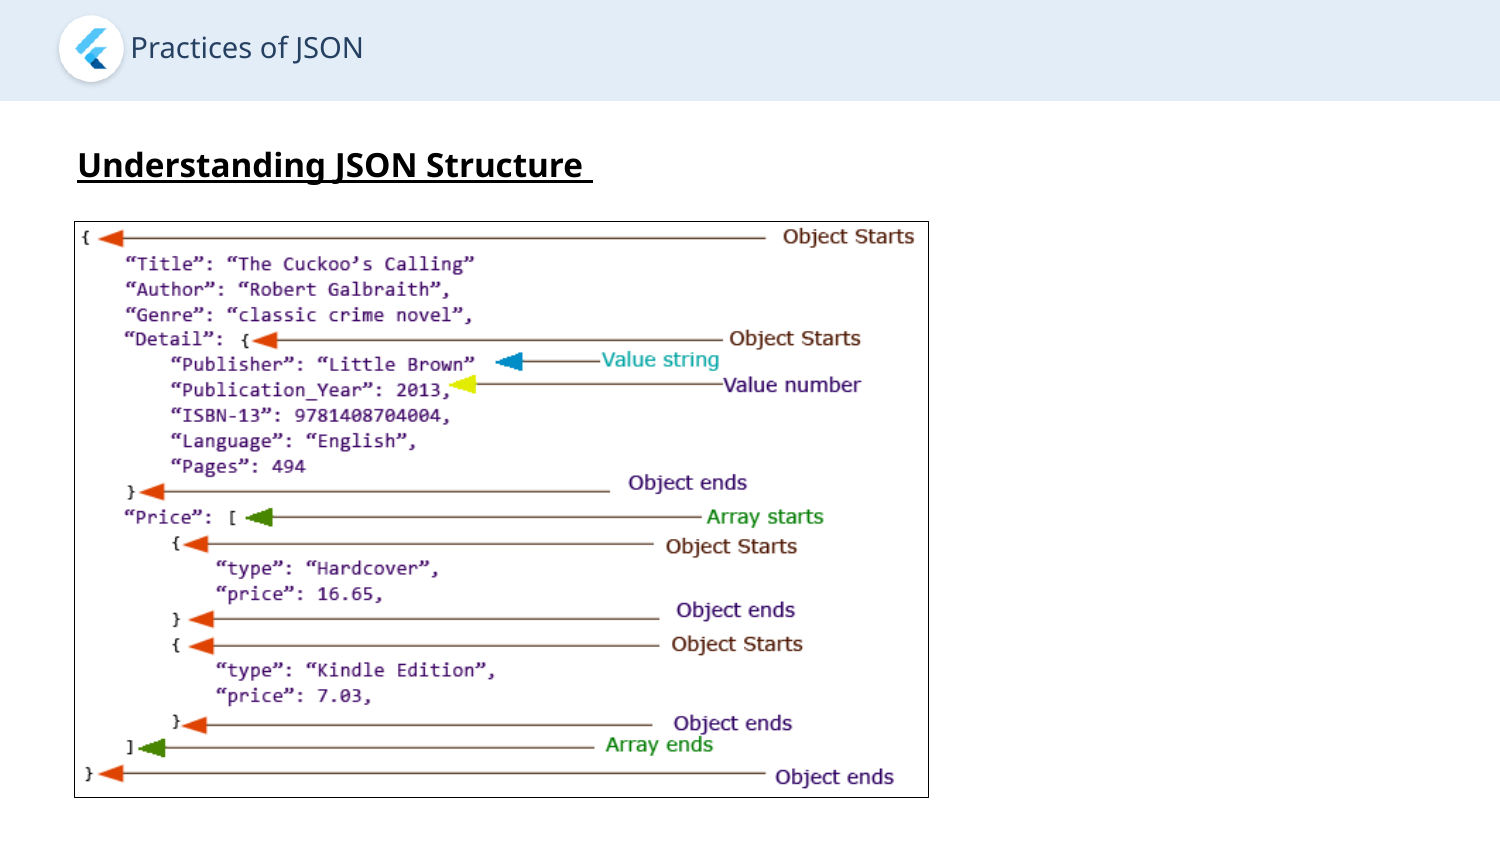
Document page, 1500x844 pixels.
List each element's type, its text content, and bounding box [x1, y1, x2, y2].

text_box Understanding JSON Structure [62, 134, 718, 192]
text_box Practices of JSON [115, 21, 380, 72]
picture [0, 0, 1500, 844]
